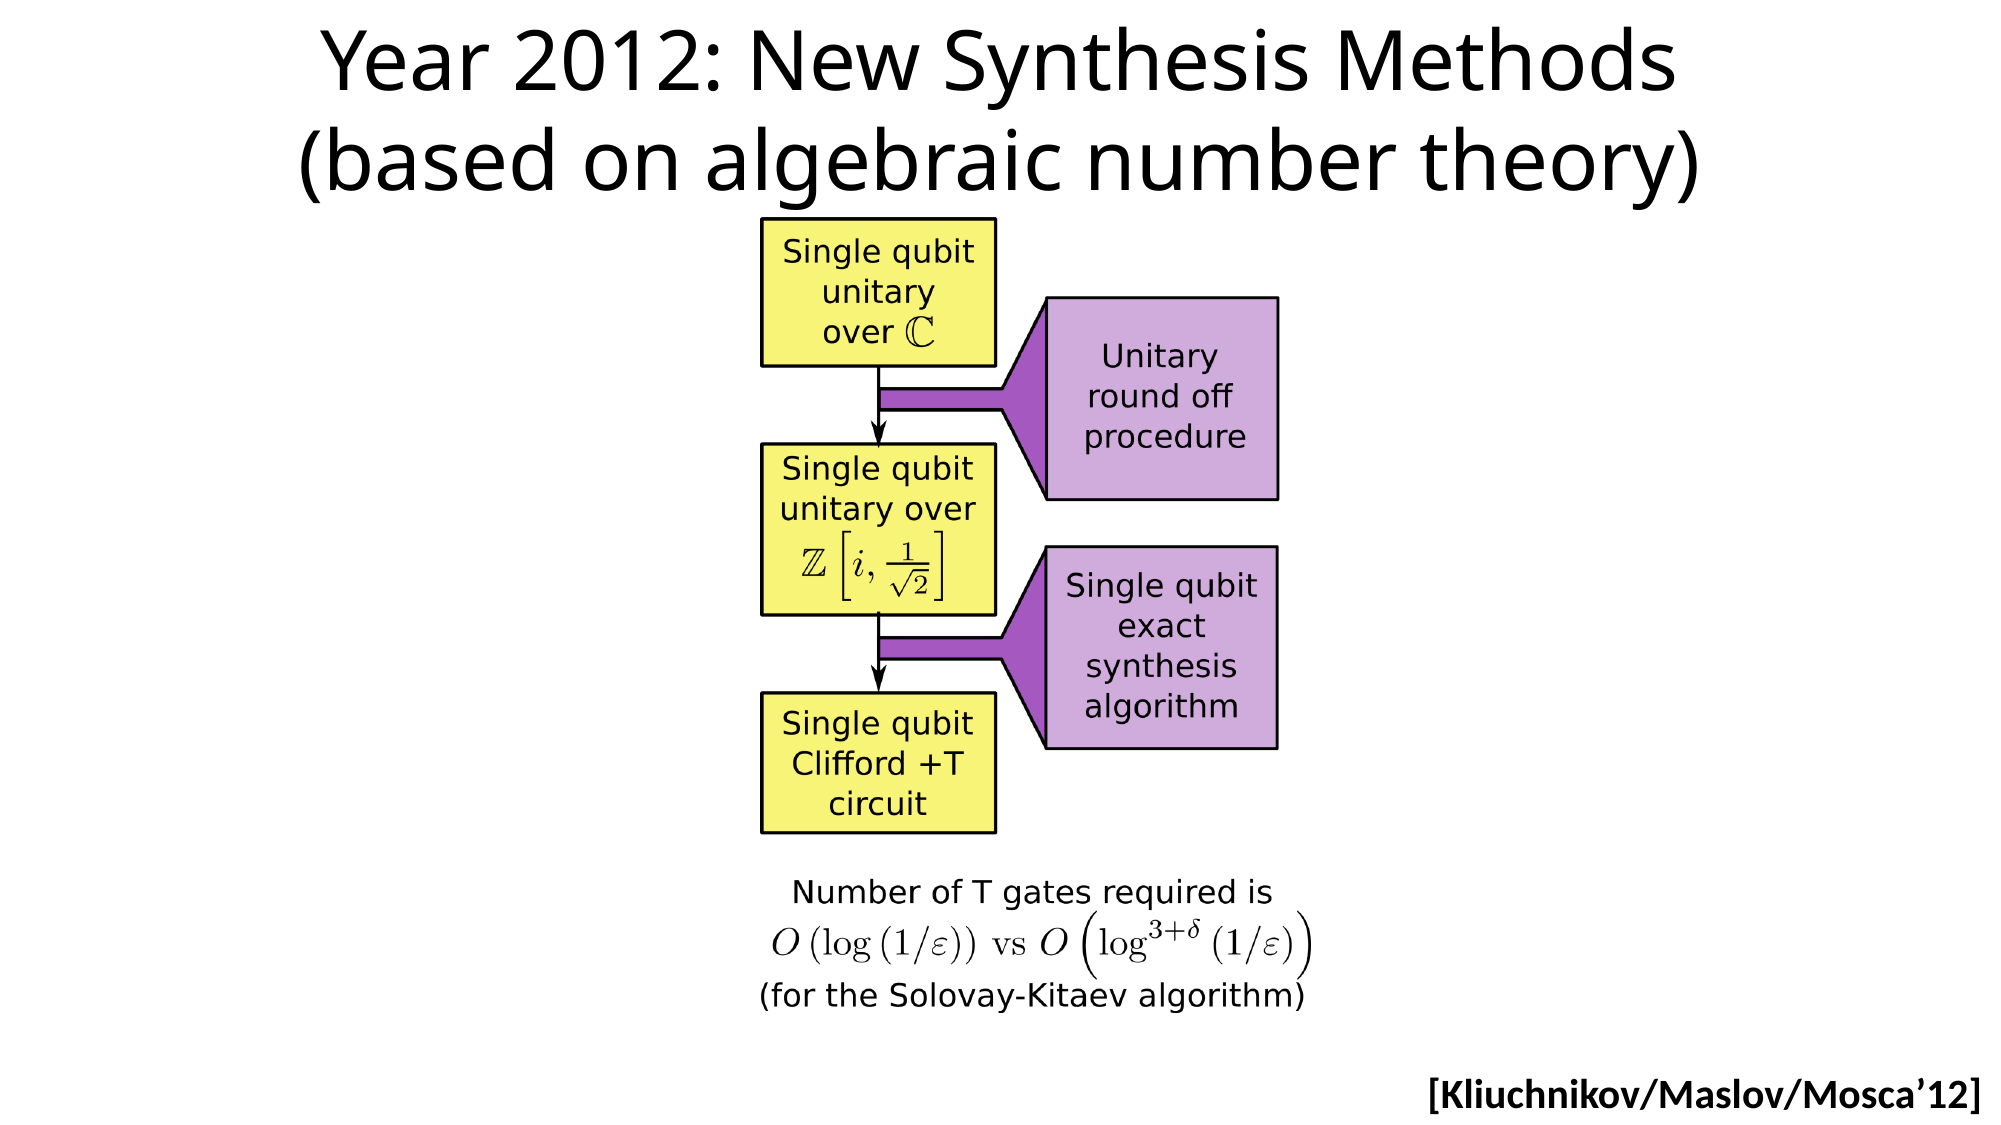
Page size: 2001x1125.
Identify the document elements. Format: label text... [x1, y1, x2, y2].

text_box [Kliuchnikov/Maslov/Mosca’12] [1412, 1059, 1998, 1125]
picture [760, 216, 1311, 1013]
text_box Year 2012: New Synthesis Methods (based on algebraic number theory) [249, 0, 1750, 215]
